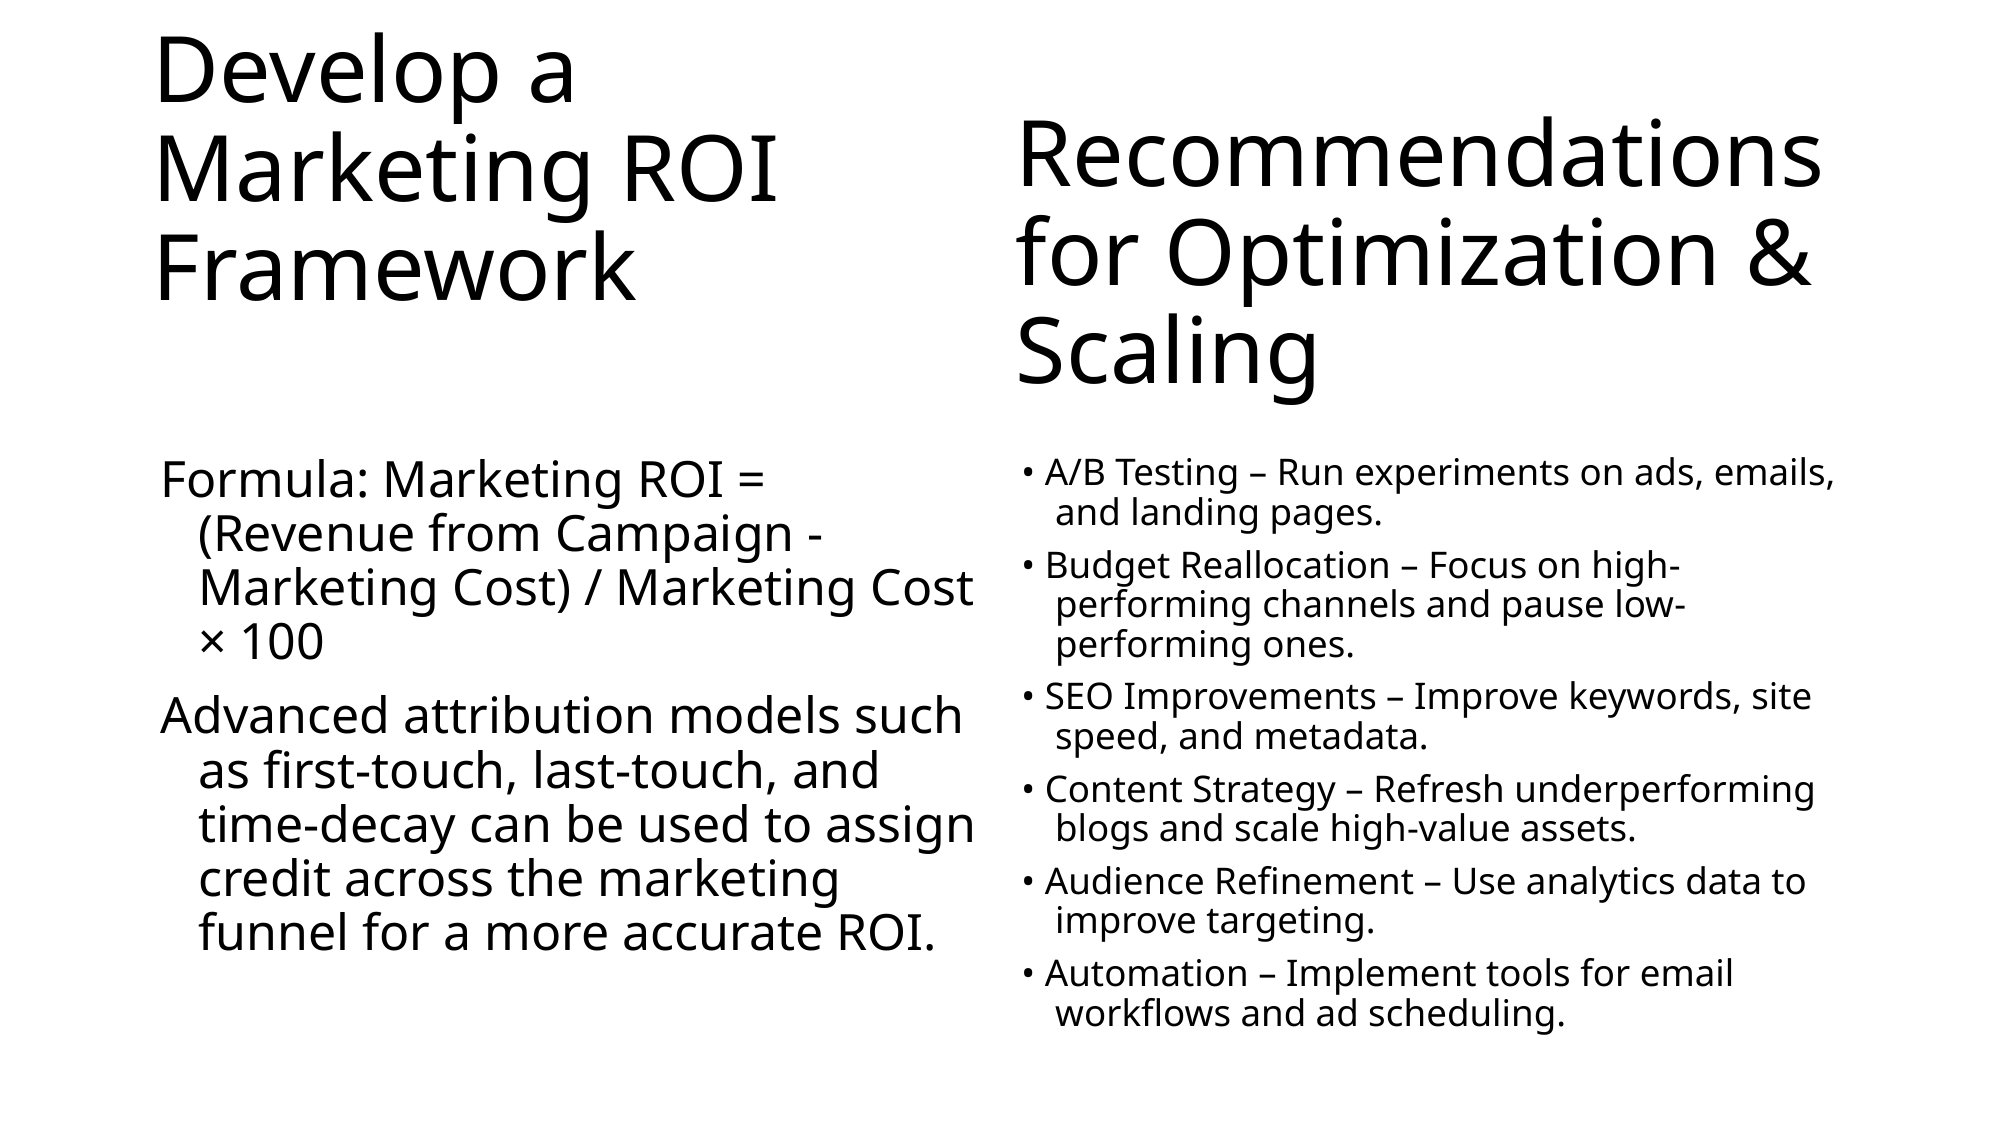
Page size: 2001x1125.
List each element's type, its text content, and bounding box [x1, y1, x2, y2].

list Recommendations for Optimization & Scaling [1000, 109, 1863, 412]
list Formula: Marketing ROI = (Revenue from Campaign - Marketing Cost) / Marketing Cost × 100 Advanced attribution models such as first-touch, last-touch, and time-decay can be used to assign credit across the marketing funnel for a more accurate ROI. [145, 446, 992, 1052]
list • A/B Testing – Run experiments on ads, emails, and landing pages. • Budget Reallocation – Focus on high-performing channels and pause low-performing ones. • SEO Improvements – Improve keywords, site speed, and metadata. • Content Strategy – Refresh underperforming blogs and scale high-value assets. • Audience Refinement – Use analytics data to improve targeting. • Automation – Implement tools for email workflows and ad scheduling. [1006, 446, 1857, 1052]
list Develop a Marketing ROI Framework [137, 109, 1000, 328]
